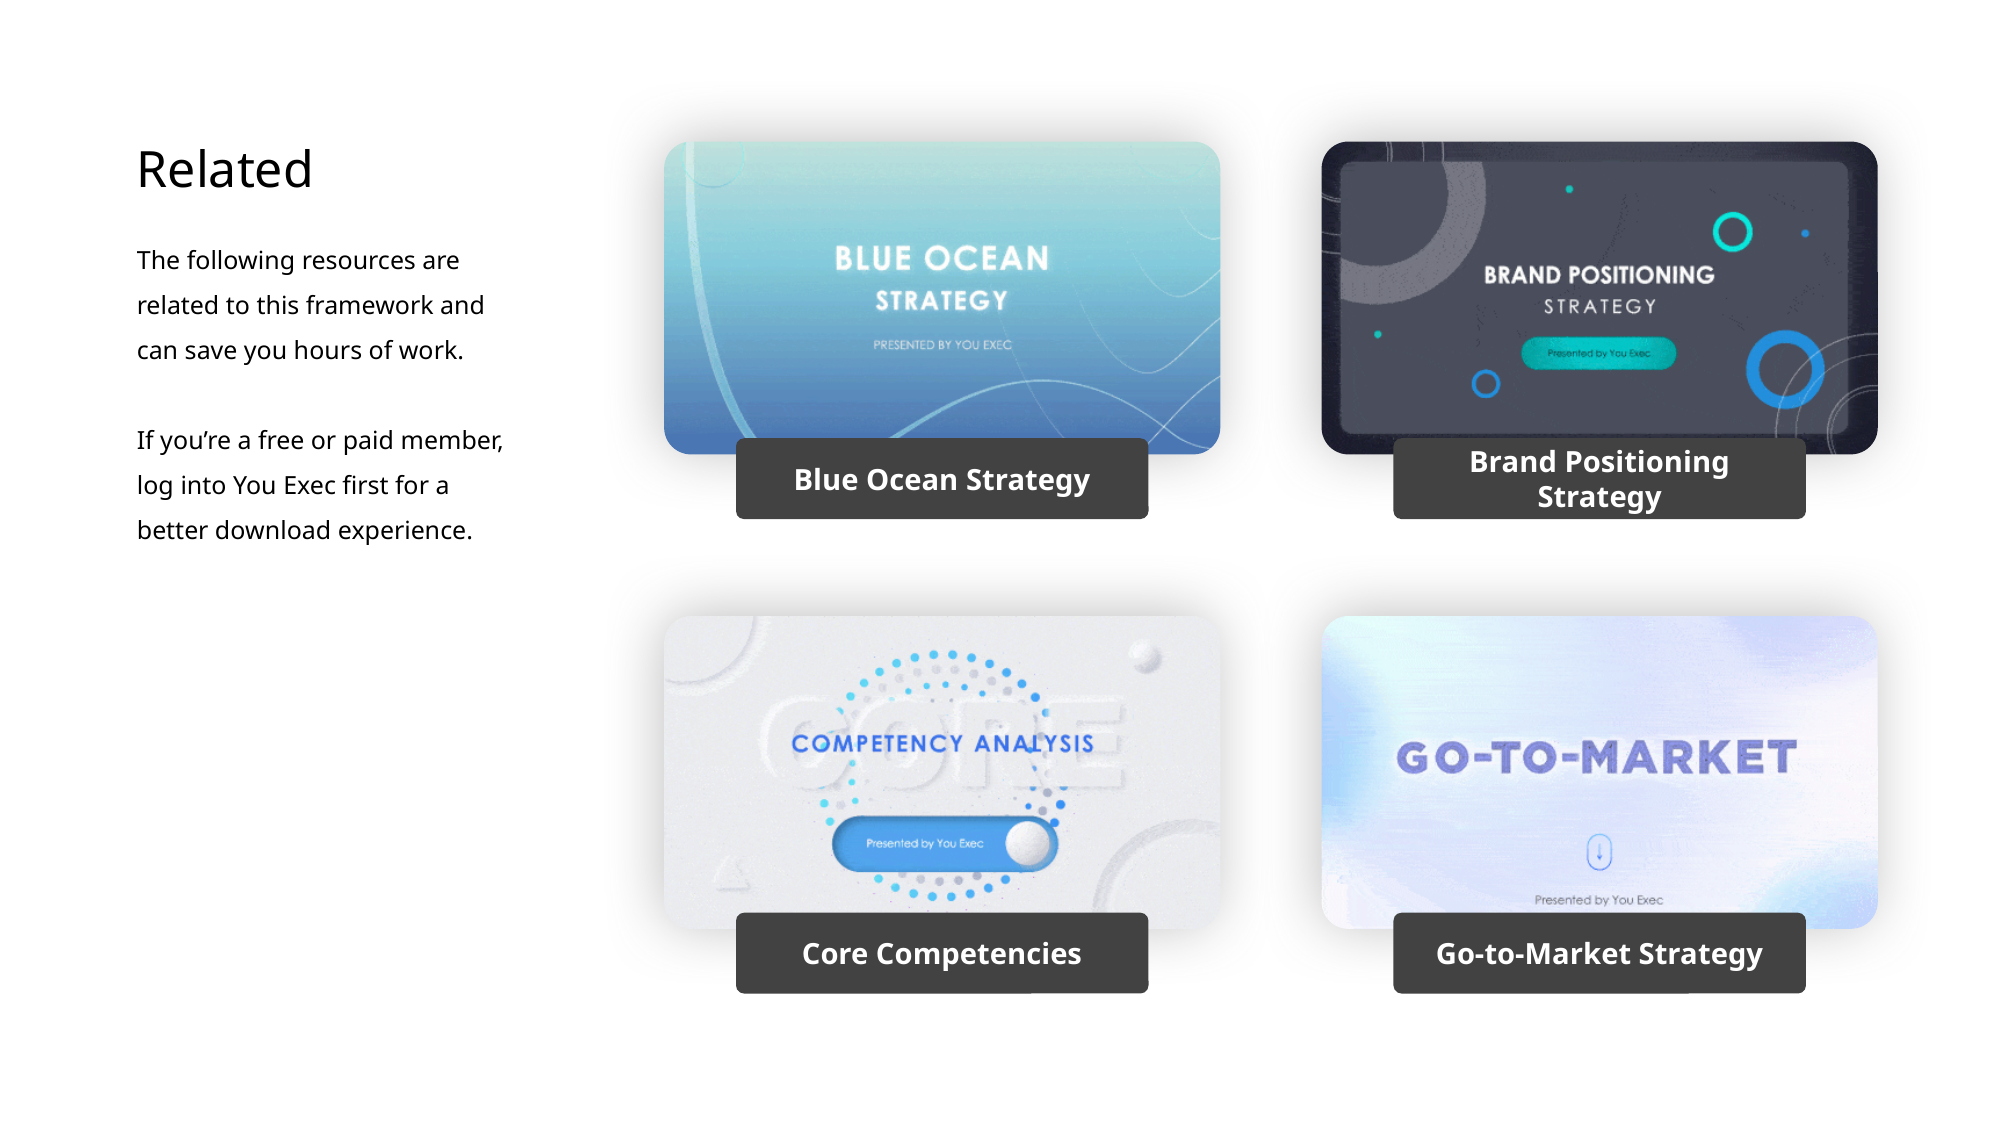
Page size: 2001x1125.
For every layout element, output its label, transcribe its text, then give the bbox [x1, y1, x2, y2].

text_box Brand Positioning Strategy [1393, 455, 1806, 520]
text_box The following resources are related to this framework and can save you hours of work. If you’re a free or paid member, log into You Exec first for a better download experience. [122, 222, 535, 552]
picture [1321, 615, 1878, 929]
picture [1321, 141, 1878, 455]
text_box Related [122, 100, 593, 205]
text_box Blue Ocean Strategy [736, 455, 1149, 520]
text_box Go-to-Market Strategy [1393, 929, 1806, 994]
picture [664, 615, 1221, 929]
picture [664, 141, 1221, 455]
text_box Core Competencies [736, 929, 1149, 994]
